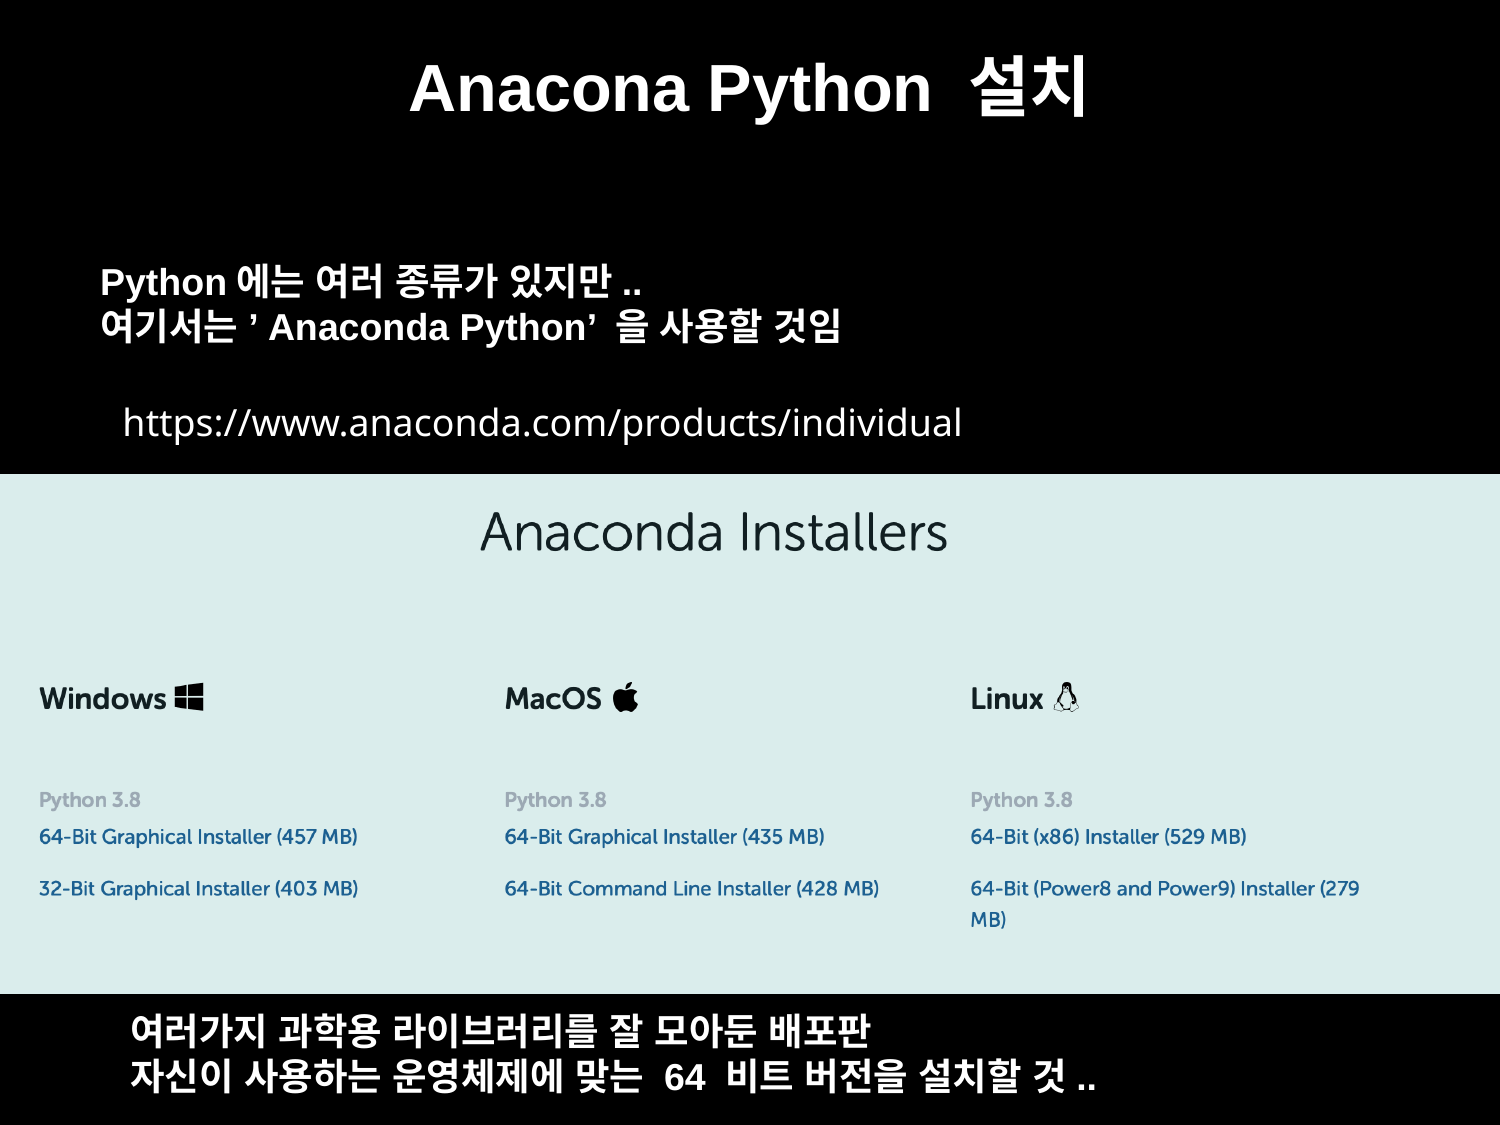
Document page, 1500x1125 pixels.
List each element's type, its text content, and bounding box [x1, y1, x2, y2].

text_box https://www.anaconda.com/products/individual [107, 391, 979, 452]
text_box 여러가지 과학용 라이브러리를 잘 모아둔 배포판 자신이 사용하는 운영체제에 맞는 64 비트 버전을 설치할 것.. [115, 1000, 1113, 1106]
text_box Anacona Python 설치 [393, 37, 1107, 132]
text_box Python에는 여러 종류가 있지만.. 여기서는 ’Anaconda Python’ 을 사용할 것임 [85, 250, 869, 356]
picture [0, 473, 1500, 994]
